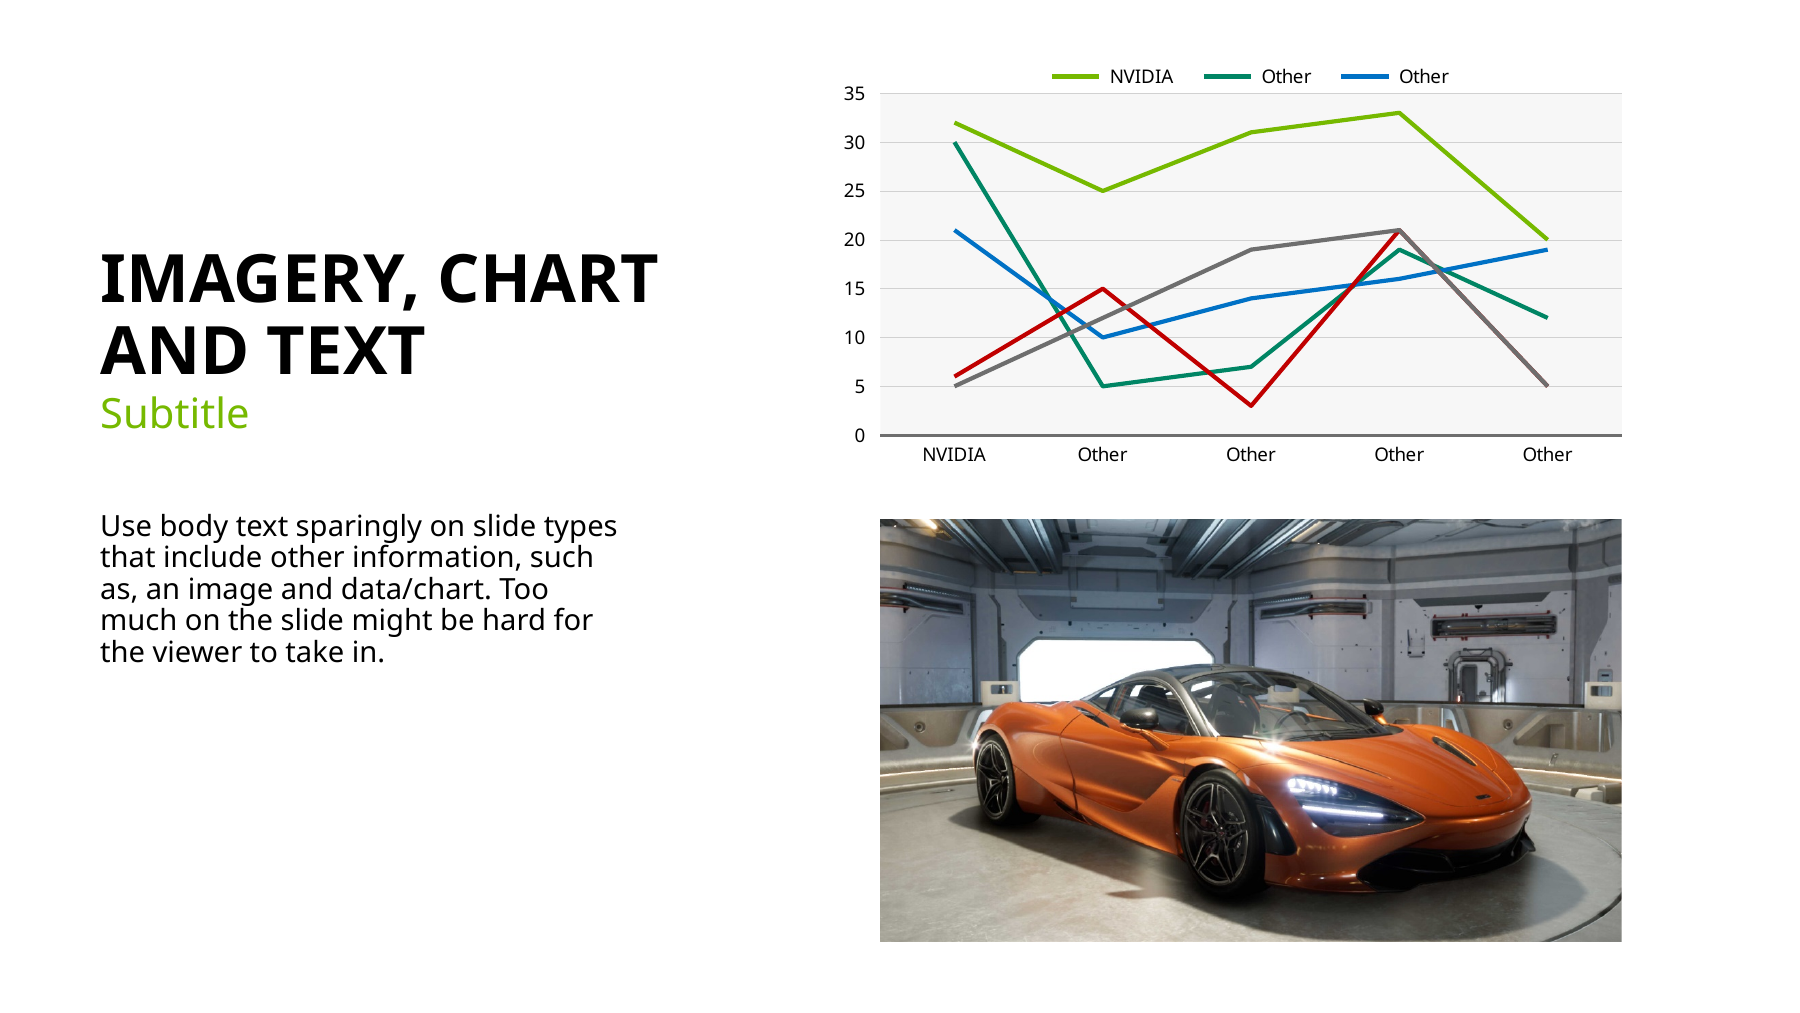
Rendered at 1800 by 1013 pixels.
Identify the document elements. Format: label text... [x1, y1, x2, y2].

list Use body text sparingly on slide types that include other information, such as, an image and data/chart. Too much on the slide might be hard for the viewer to take in. [84, 503, 646, 917]
title Imagery, chart and text [84, 294, 829, 397]
chart [834, 24, 1696, 481]
picture [879, 519, 1622, 942]
list Subtitle [84, 384, 776, 472]
